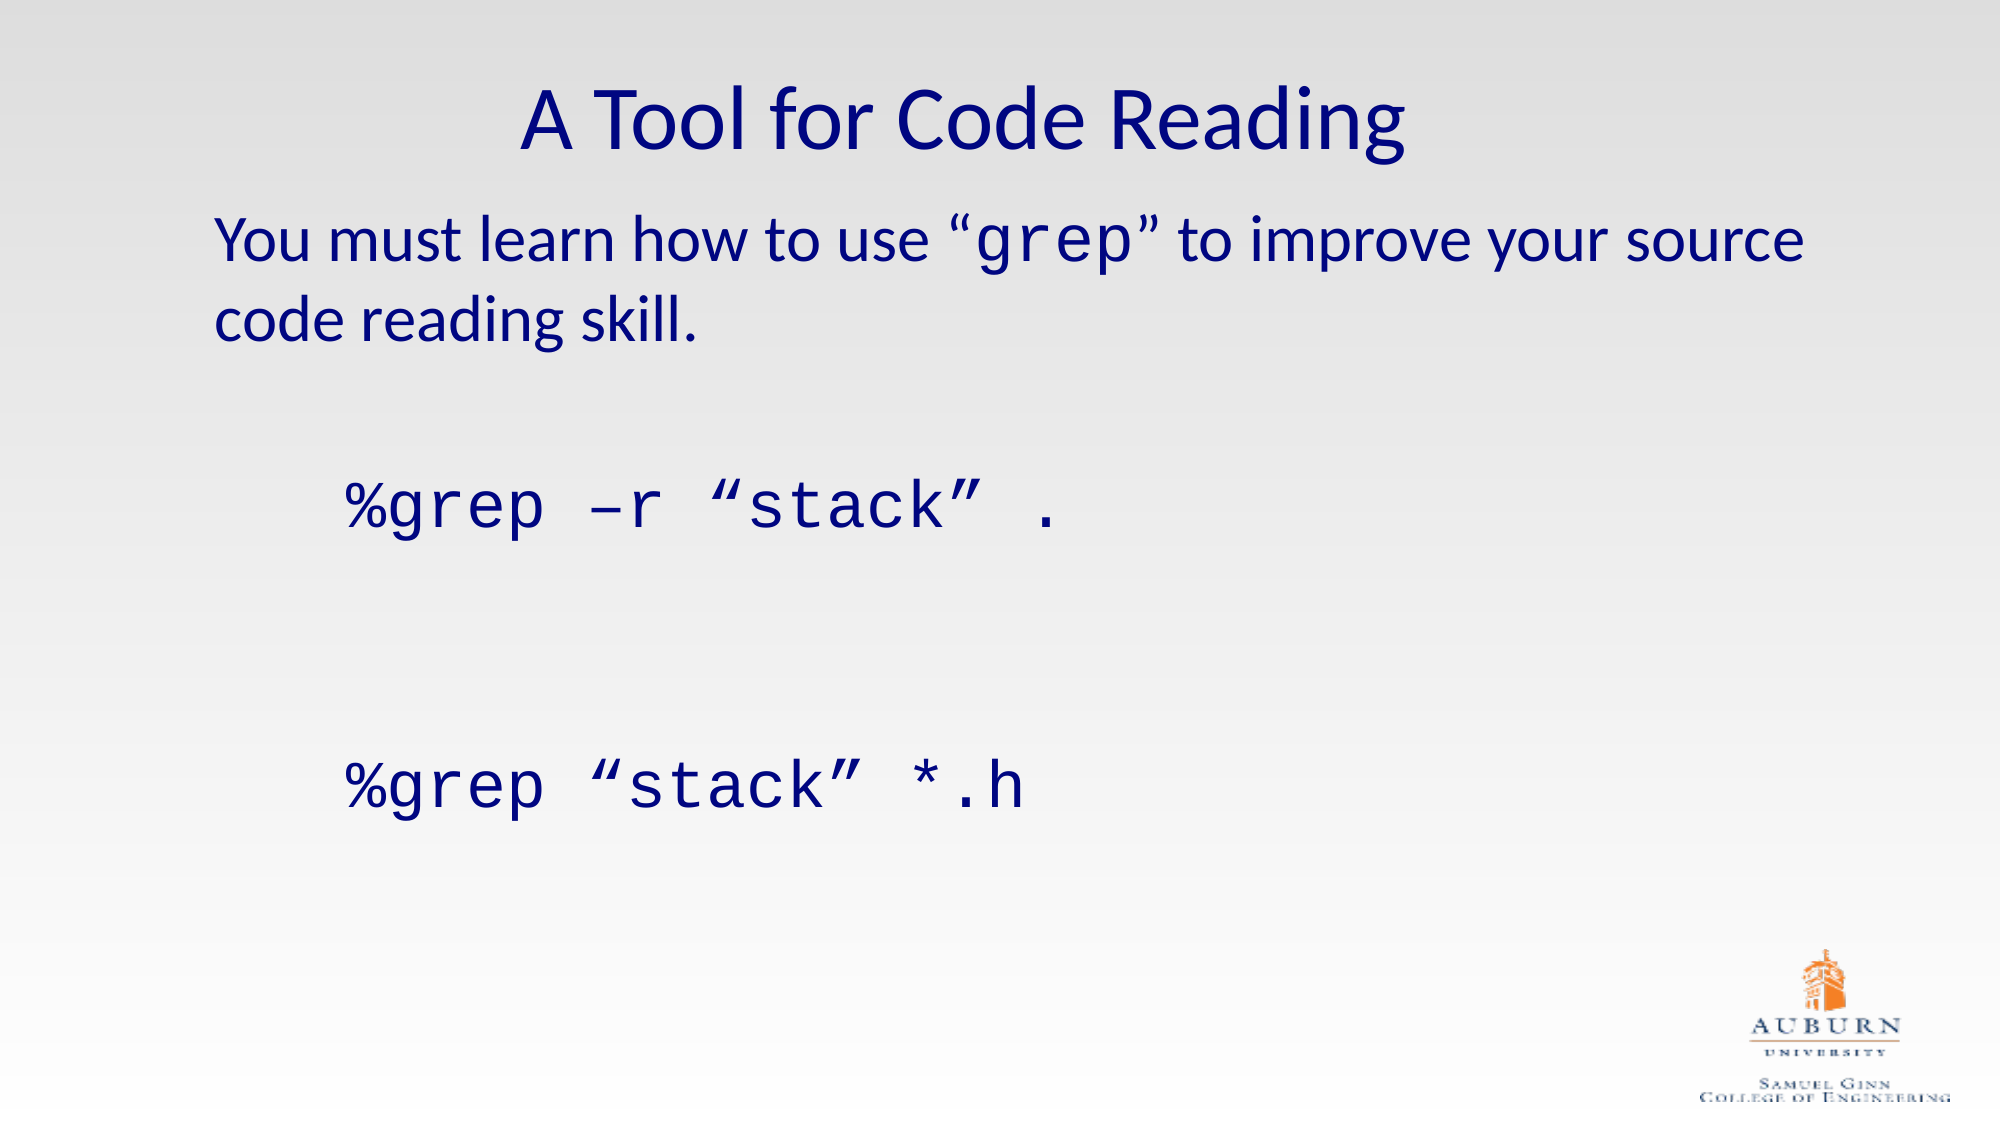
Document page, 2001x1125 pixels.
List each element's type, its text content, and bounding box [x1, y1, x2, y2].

title A Tool for Code Reading [353, 37, 1575, 187]
list You must learn how to use “grep” to improve your source code reading skill. %grep –r “stack” . %grep “stack” *.h [200, 187, 1825, 1050]
picture [1700, 949, 1950, 1102]
